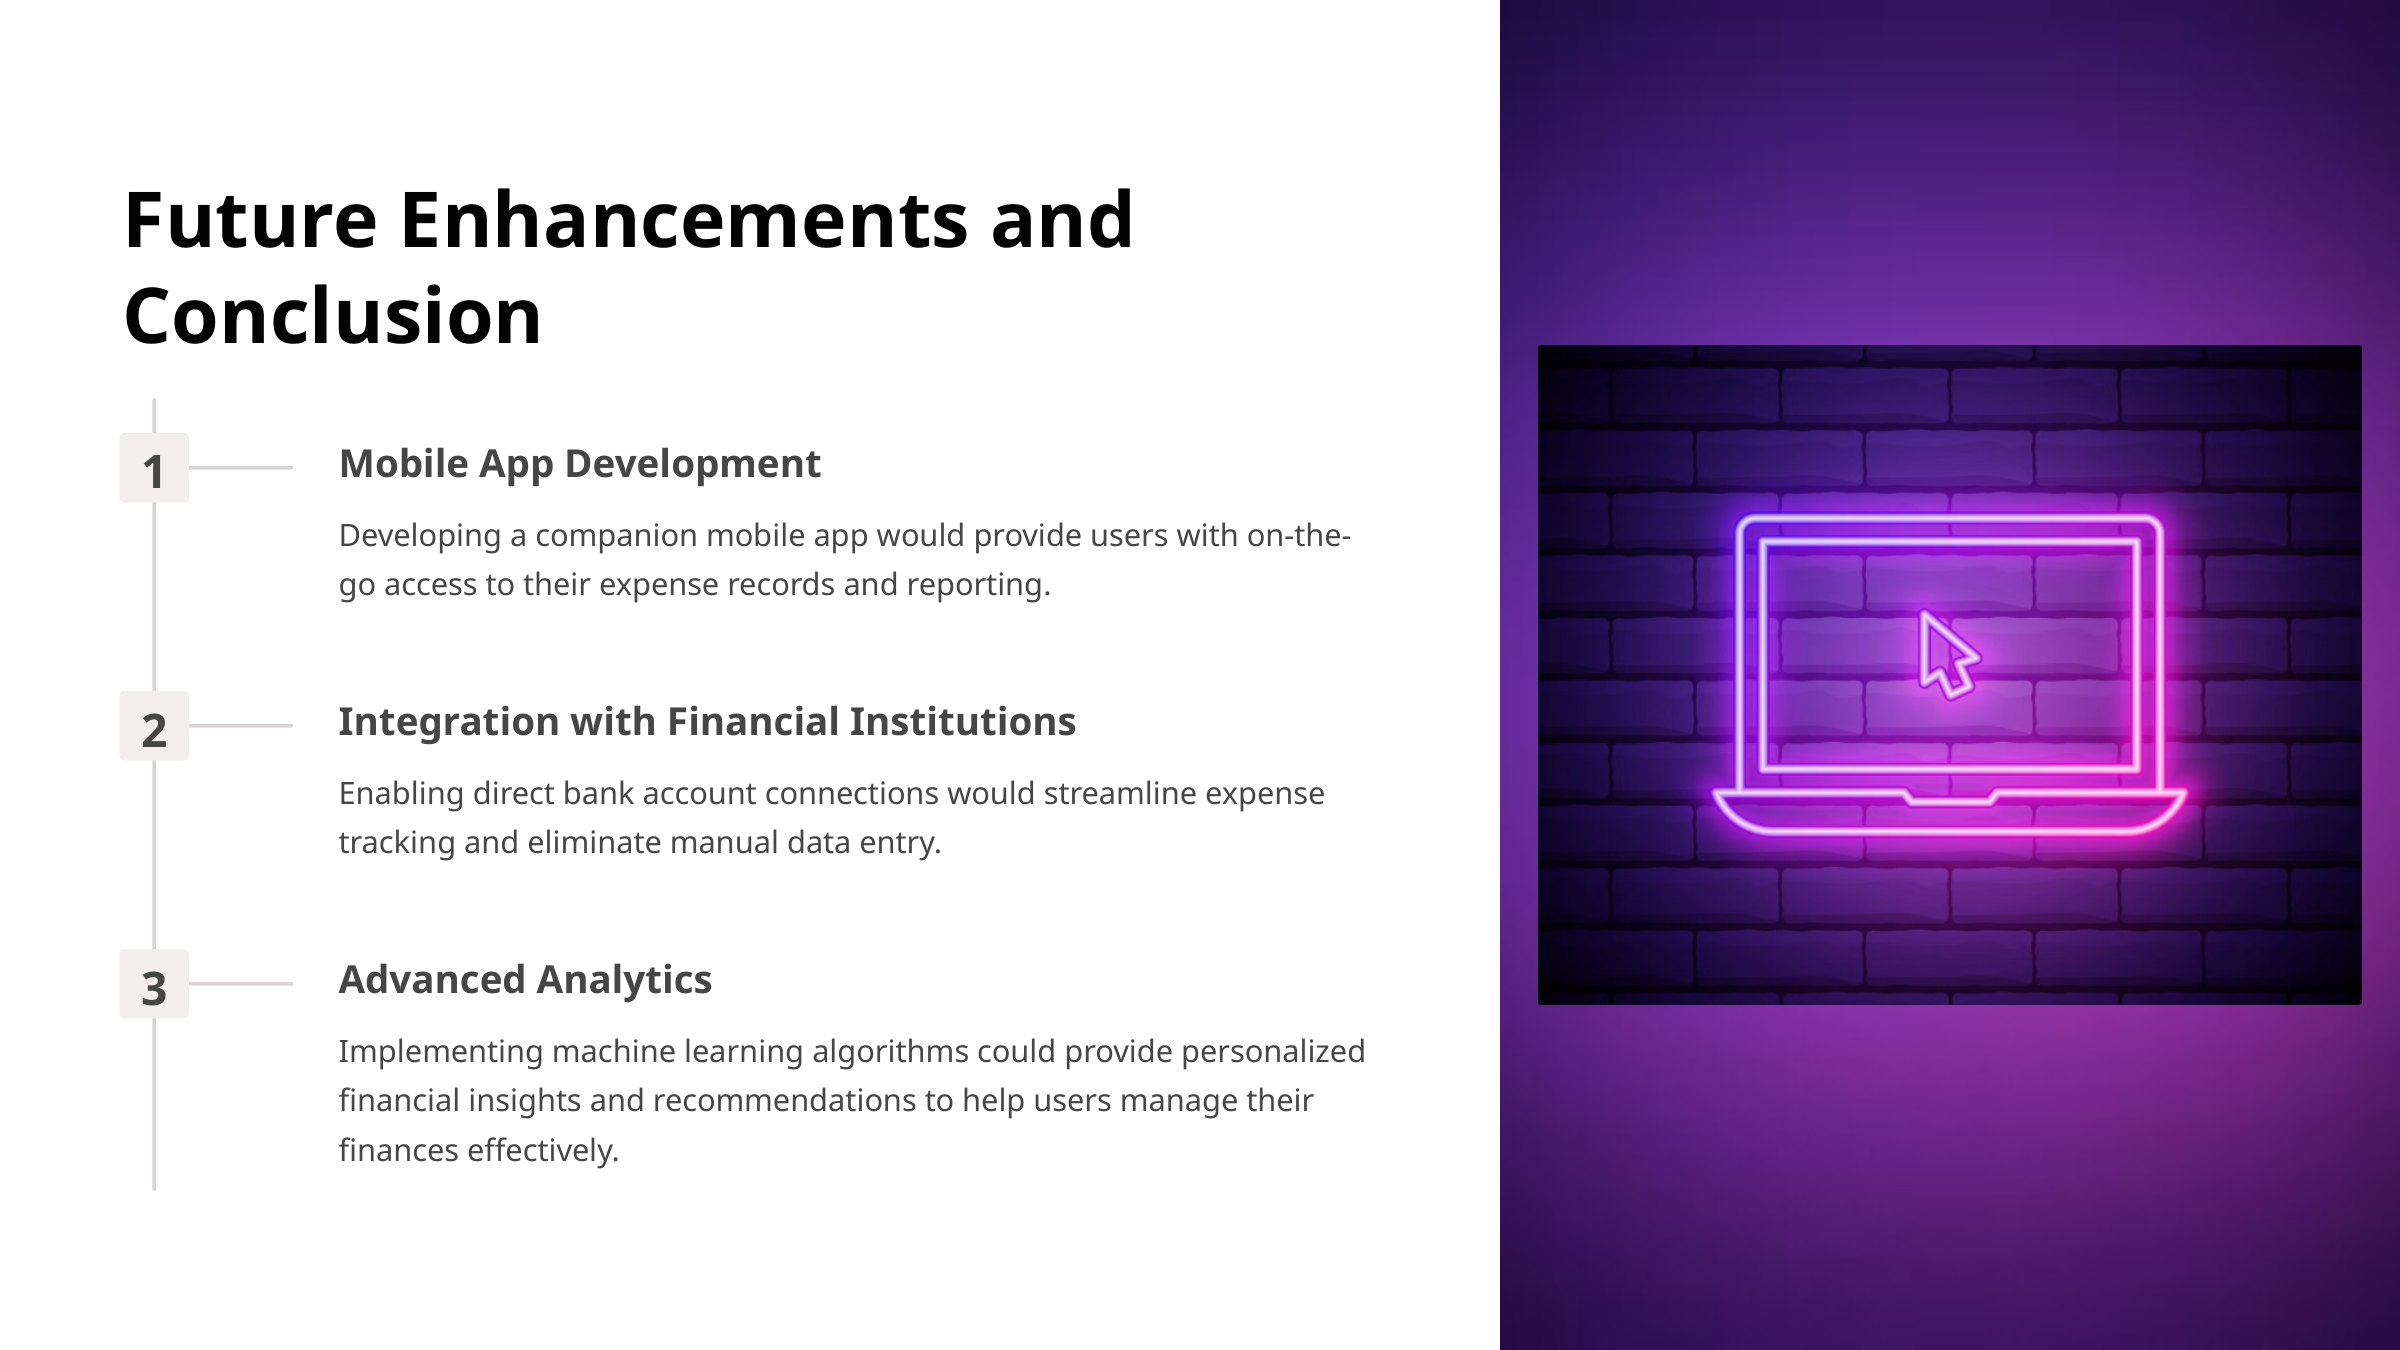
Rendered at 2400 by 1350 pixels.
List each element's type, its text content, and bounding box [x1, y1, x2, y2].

text_box [189, 465, 294, 470]
text_box Mobile App Development [323, 429, 793, 478]
text_box Implementing machine learning algorithms could provide personalized financial insights and recommendations to help users manage their finances effectively. [323, 1011, 1392, 1160]
text_box Integration with Financial Institutions [324, 687, 1015, 736]
text_box [152, 1019, 157, 1191]
text_box [119, 949, 189, 1019]
text_box [119, 432, 189, 503]
text_box [152, 398, 157, 432]
text_box [189, 981, 294, 986]
text_box [152, 503, 157, 690]
text_box [189, 723, 294, 728]
text_box 3 [140, 960, 169, 1007]
text_box Advanced Analytics [324, 945, 710, 994]
text_box [0, 0, 1499, 1350]
text_box Developing a companion mobile app would provide users with on-the-go access to their expense records and reporting. [323, 495, 1392, 595]
text_box Future Enhancements and Conclusion [107, 159, 1392, 352]
text_box Enabling direct bank account connections would streamline expense tracking and eliminate manual data entry. [323, 753, 1392, 853]
text_box 2 [140, 702, 168, 749]
picture [1499, 0, 2400, 1350]
text_box [119, 690, 189, 761]
text_box [152, 761, 157, 949]
text_box 1 [146, 444, 163, 491]
